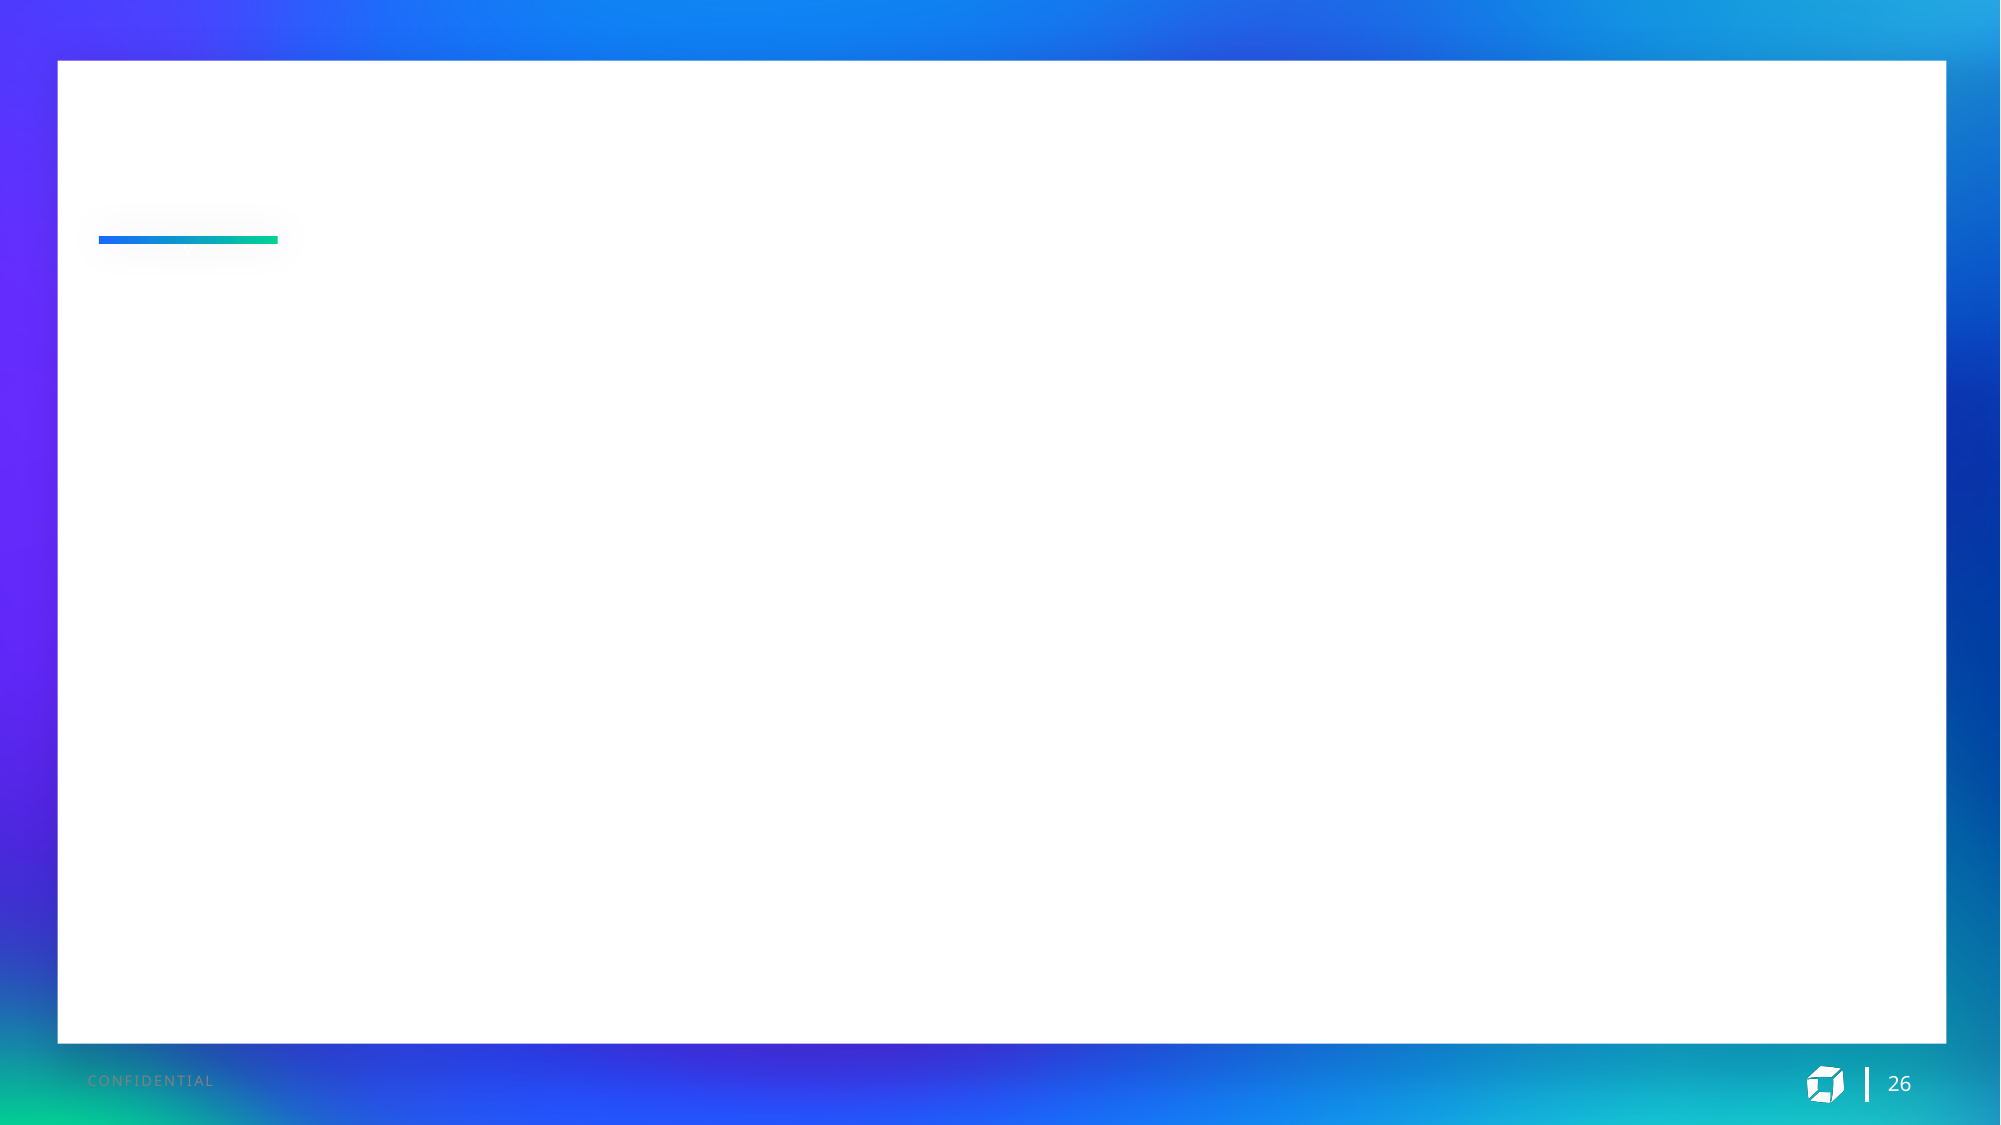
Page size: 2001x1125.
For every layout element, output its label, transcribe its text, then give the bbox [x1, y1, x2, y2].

footer CONFIDENTIAL [72, 1061, 1427, 1103]
picture [0, 0, 2000, 1125]
picture [1459, 1036, 2000, 1125]
slide_number 26 [1872, 1064, 1941, 1105]
